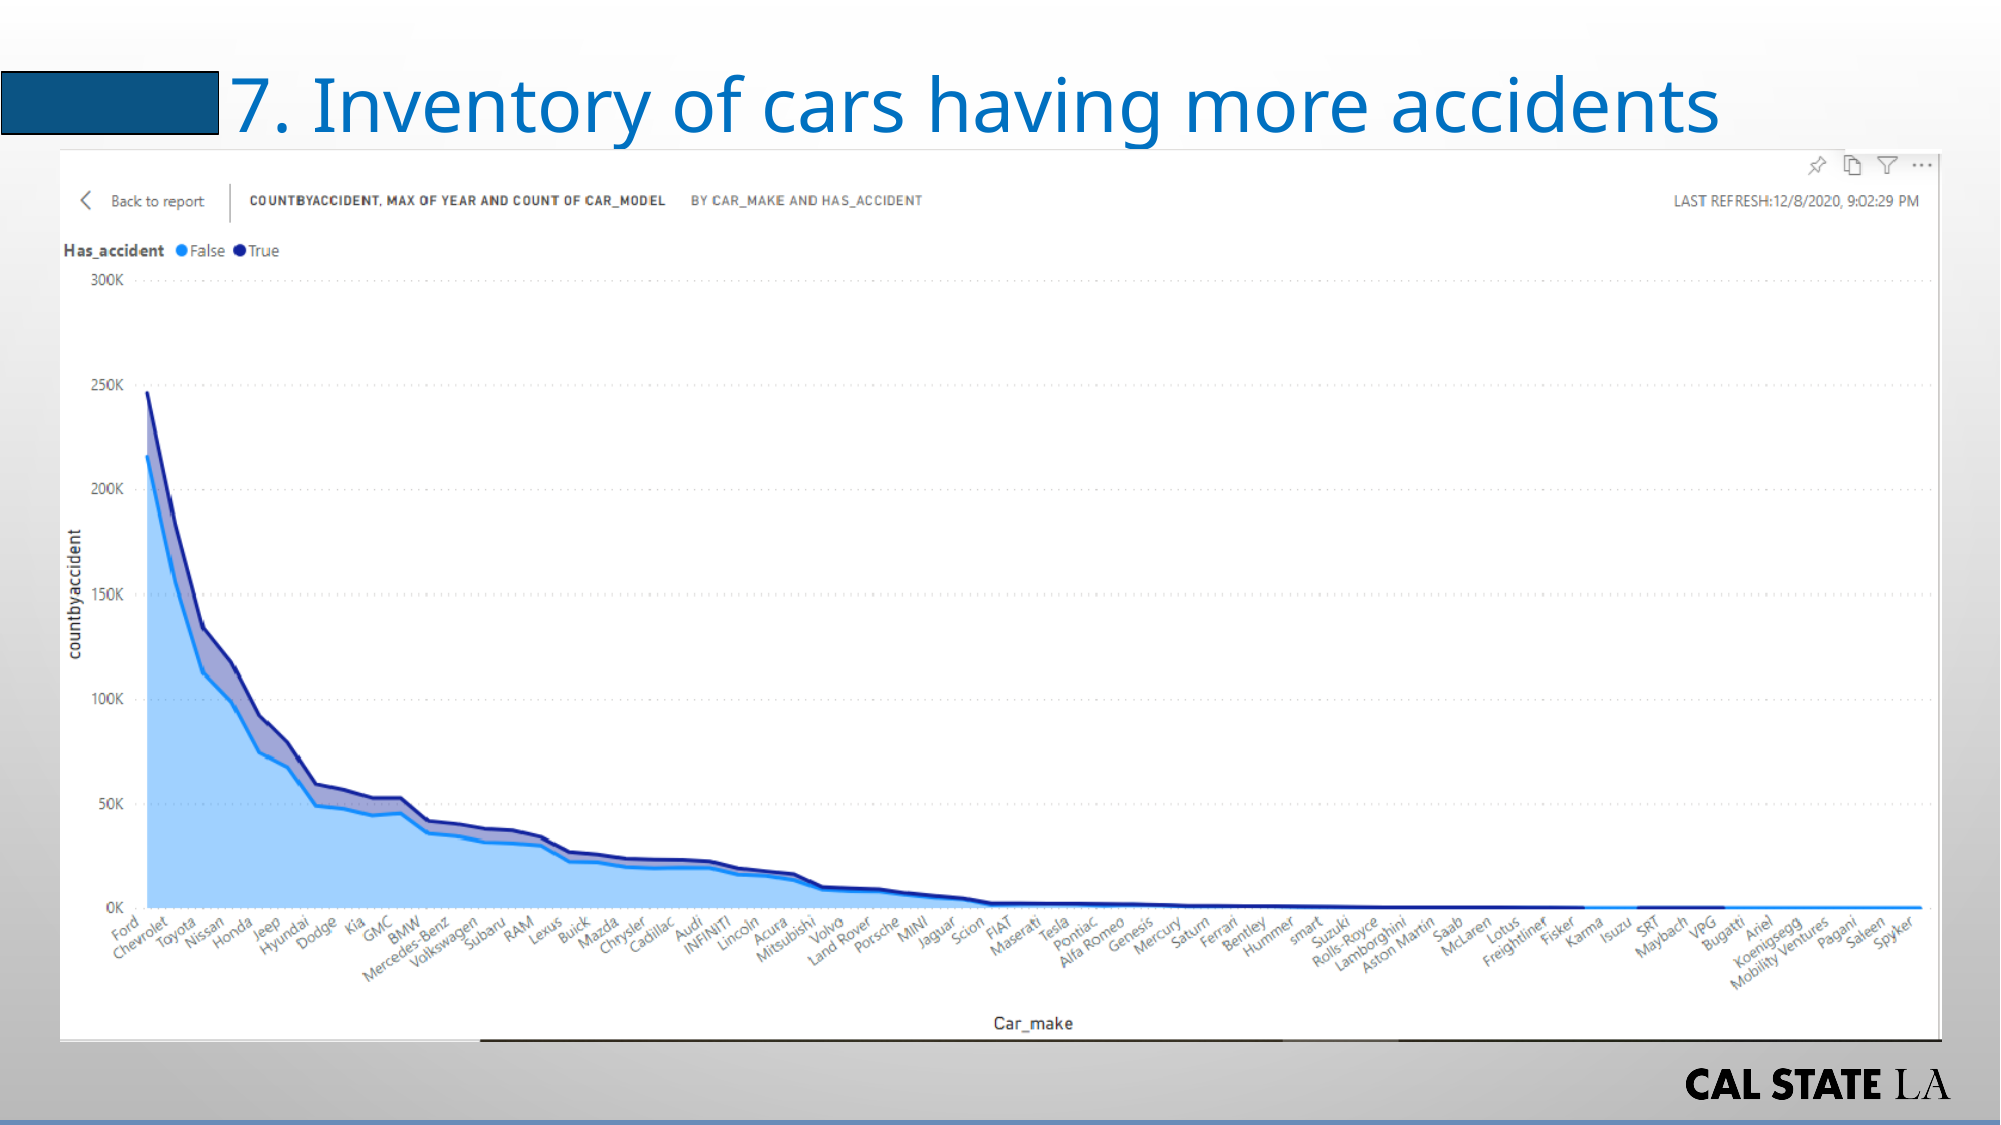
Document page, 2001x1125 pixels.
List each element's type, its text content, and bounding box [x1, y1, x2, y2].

picture [0, 0, 2000, 1119]
text_box 7. Inventory of cars having more accidents [214, 42, 1986, 175]
text_box [0, 1119, 2000, 1125]
text_box [1, 71, 219, 135]
